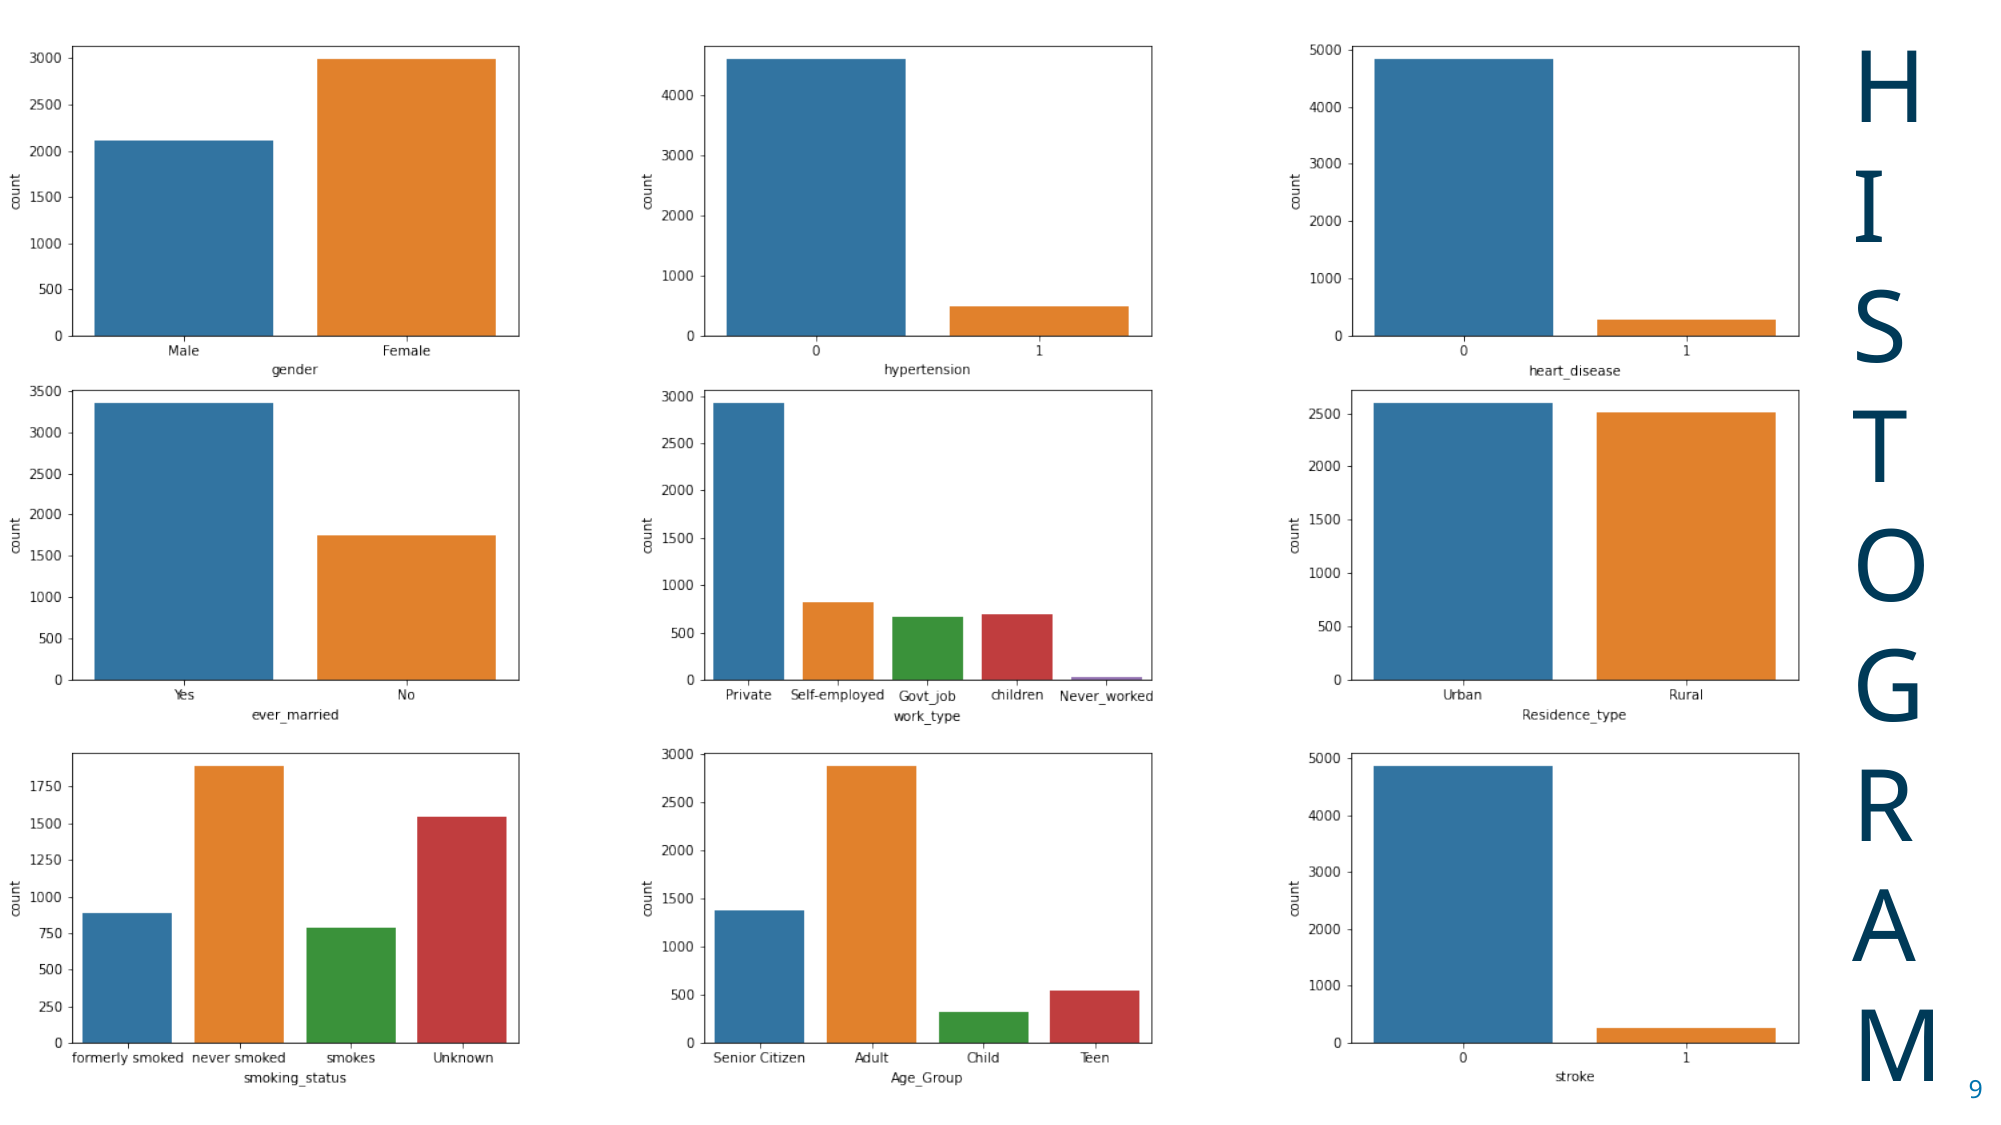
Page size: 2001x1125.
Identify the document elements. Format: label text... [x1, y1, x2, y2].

picture [632, 0, 1209, 1091]
picture [0, 0, 576, 1091]
text_box H I S T O G R A M [1838, 14, 1910, 1109]
picture [1279, 0, 1856, 1091]
slide_number 9 [1927, 1060, 1998, 1121]
